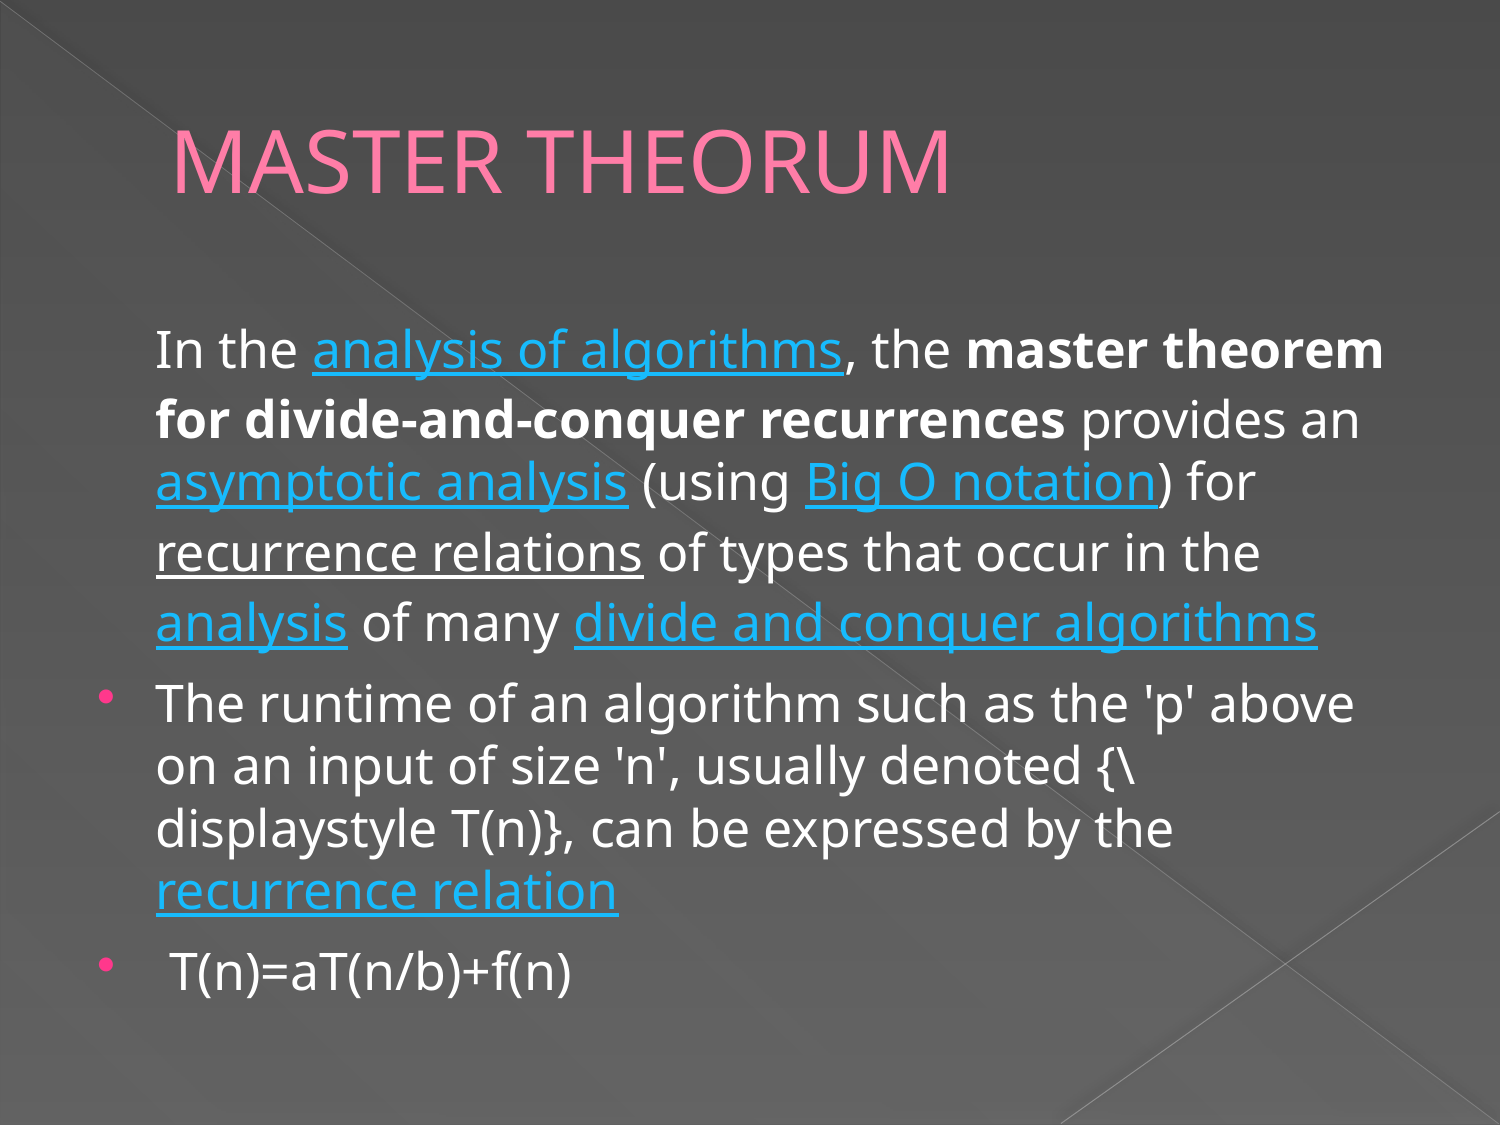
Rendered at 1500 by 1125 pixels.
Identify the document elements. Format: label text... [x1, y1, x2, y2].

list In the analysis of algorithms, the master theorem for divide-and-conquer recurrences provides an asymptotic analysis (using Big O notation) for recurrence relations of types that occur in the analysis of many divide and conquer algorithms The runtime of an algorithm such as the 'p' above on an input of size 'n', usually denoted {\displaystyle T(n)}, can be expressed by the recurrence relation T(n)=aT(n/b)+f(n) [75, 308, 1425, 1059]
title MASTER THEORUM [75, 43, 1425, 274]
